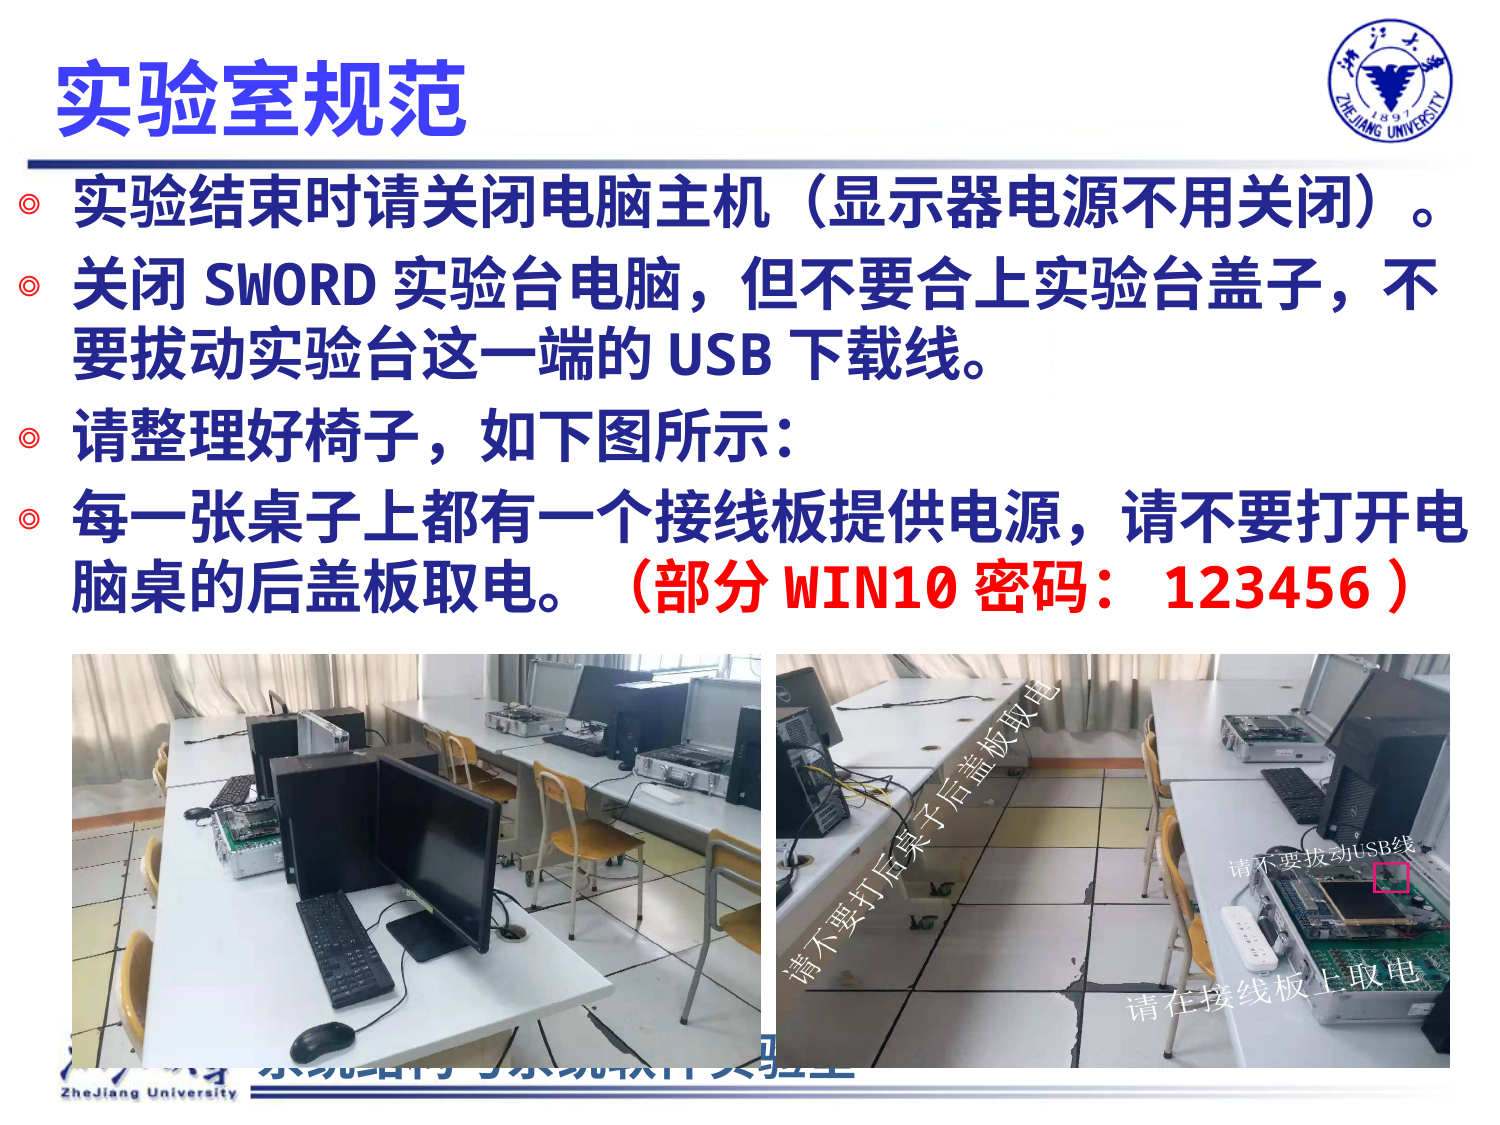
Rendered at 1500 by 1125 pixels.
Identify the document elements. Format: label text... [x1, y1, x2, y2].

title 实验室规范 [37, 19, 1188, 158]
picture [7, 0, 1493, 158]
list 实验结束时请关闭电脑主机（显示器电源不用关闭）。 关闭SWORD实验台电脑，但不要合上实验台盖子，不要拔动实验台这一端的USB下载线。 请整理好椅子，如下图所示： 每一张桌子上都有一个接线板提供电源，请不要打开电脑桌的后盖板取电。（部分WIN10密码：123456） [0, 158, 1498, 1012]
picture [7, 654, 1493, 1125]
